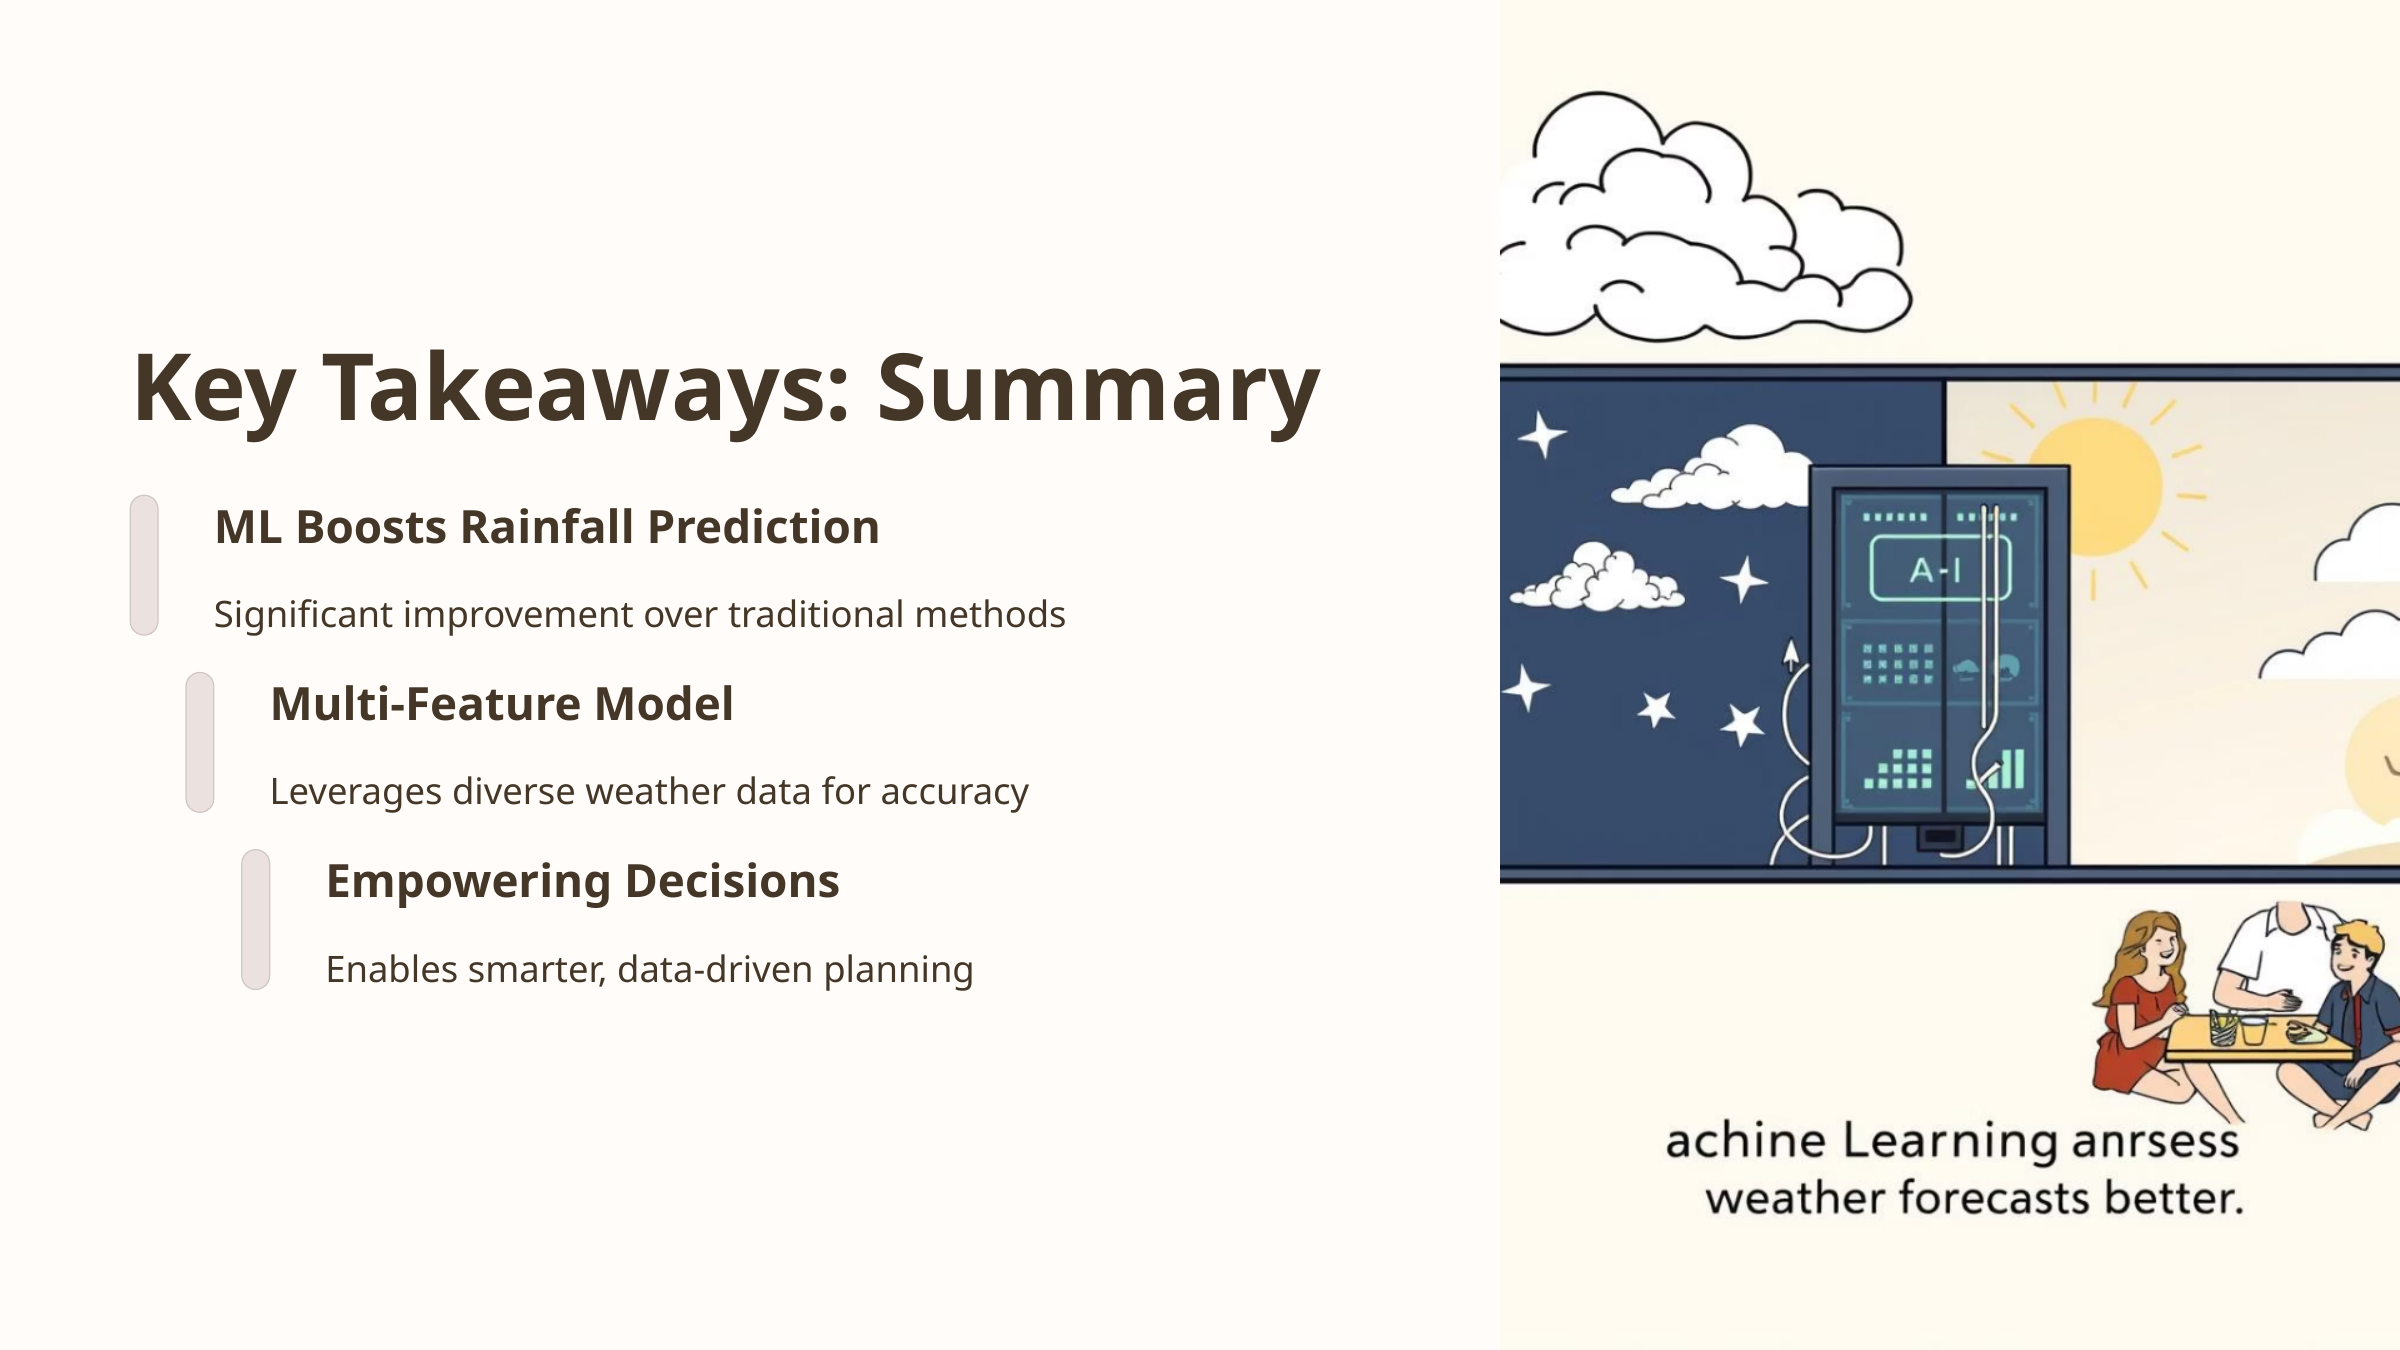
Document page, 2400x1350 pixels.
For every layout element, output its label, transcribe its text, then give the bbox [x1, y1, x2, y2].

text_box [130, 495, 159, 636]
picture [1499, 0, 2400, 1350]
text_box Multi-Feature Model [269, 672, 735, 731]
text_box Empowering Decisions [325, 849, 791, 908]
text_box Leverages diverse weather data for accuracy [269, 752, 1370, 813]
text_box ML Boosts Rainfall Prediction [213, 495, 797, 554]
text_box Key Takeaways: Summary [130, 323, 1159, 440]
text_box Significant improvement over traditional methods [213, 575, 1370, 636]
text_box [241, 849, 270, 990]
text_box Enables smarter, data-driven planning [325, 930, 1370, 990]
text_box [185, 672, 214, 813]
